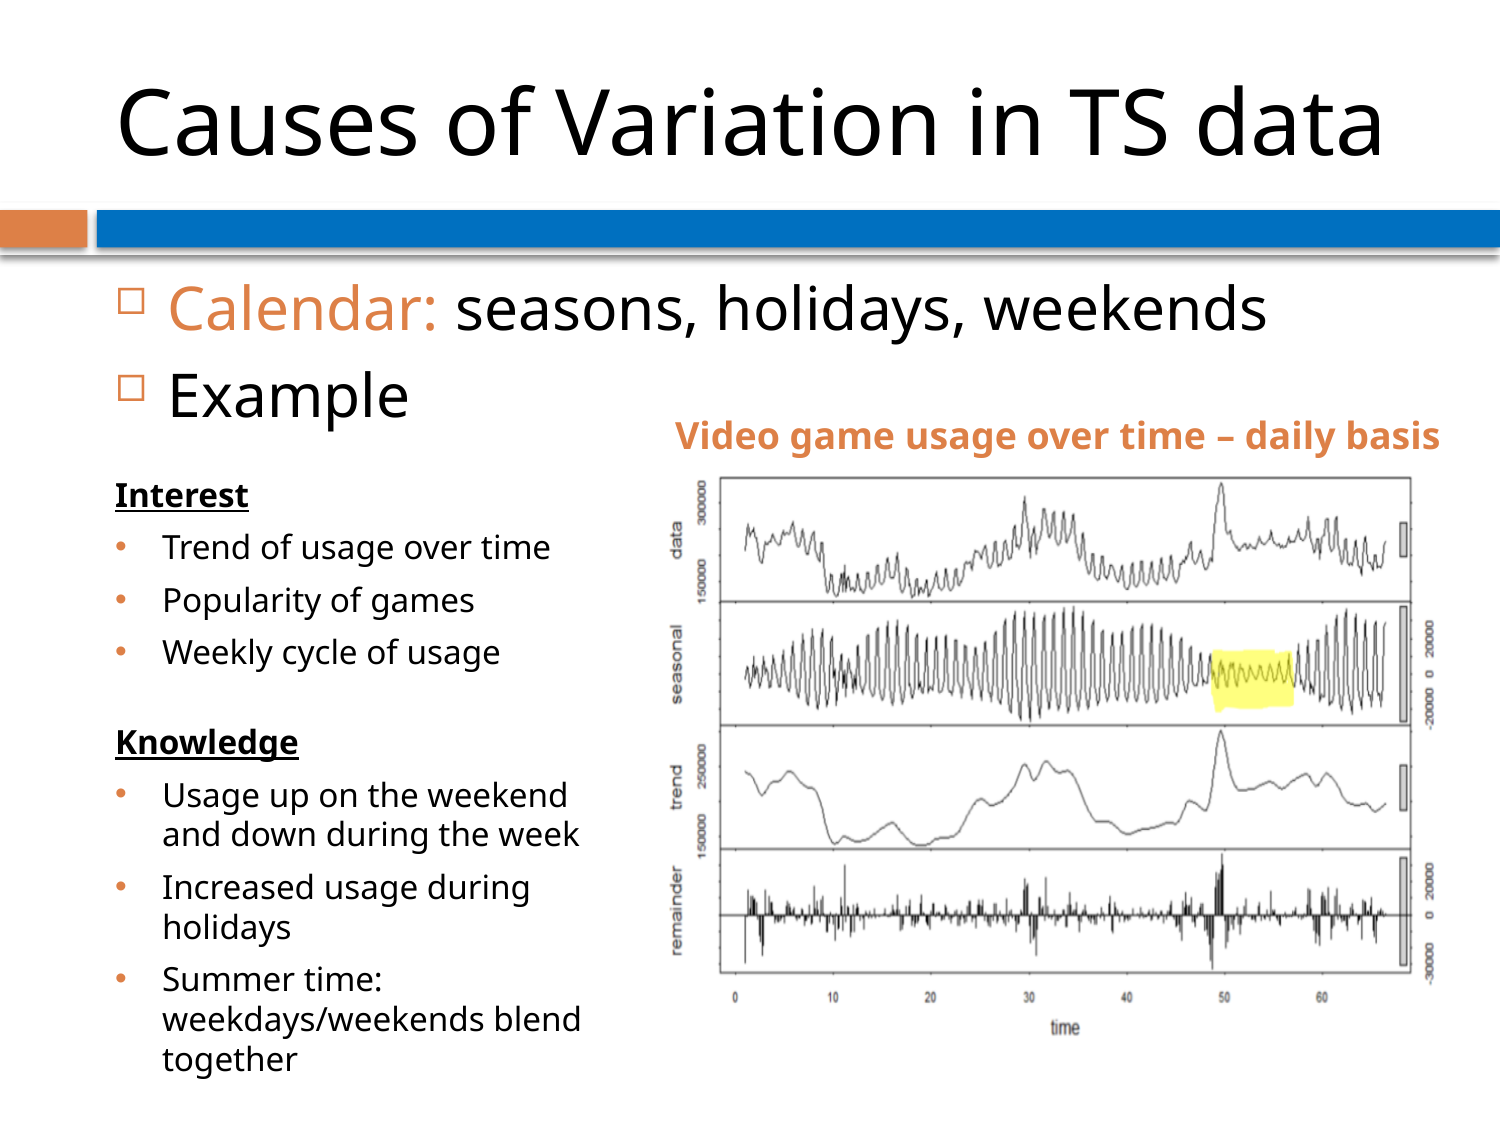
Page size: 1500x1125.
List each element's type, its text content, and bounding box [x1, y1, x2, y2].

title Causes of Variation in TS data [100, 37, 1438, 200]
text_box Interest Trend of usage over time Popularity of games Weekly cycle of usage Knowledge Usage up on the weekend and down during the week Increased usage during holidays Summer time: weekdays/weekends blend together [100, 466, 606, 1086]
text_box Video game usage over time – daily basis [615, 404, 1500, 465]
picture [653, 423, 1463, 1053]
list Calendar: seasons, holidays, weekends Example [100, 262, 1354, 1000]
